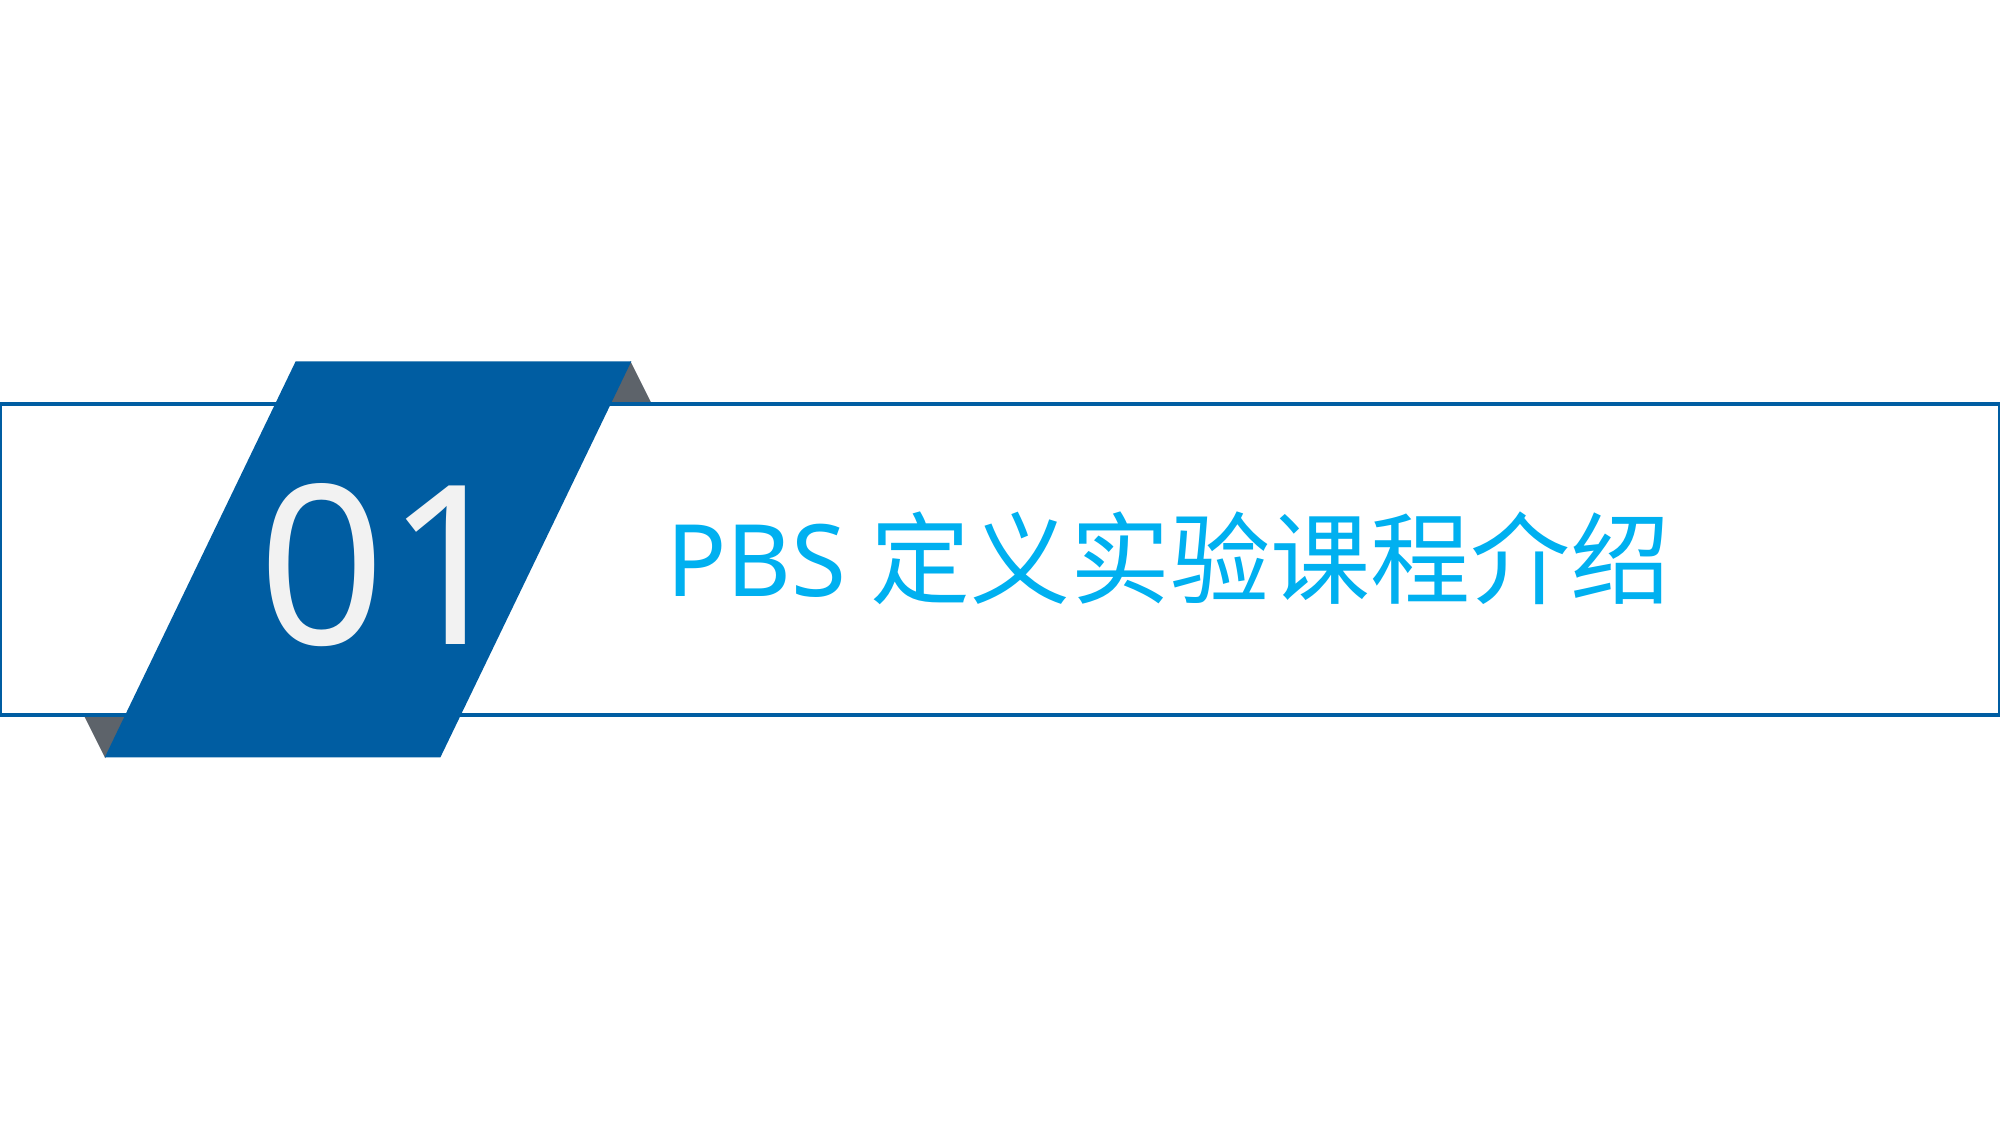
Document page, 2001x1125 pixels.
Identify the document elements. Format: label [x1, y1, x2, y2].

text_box [0, 361, 2000, 759]
